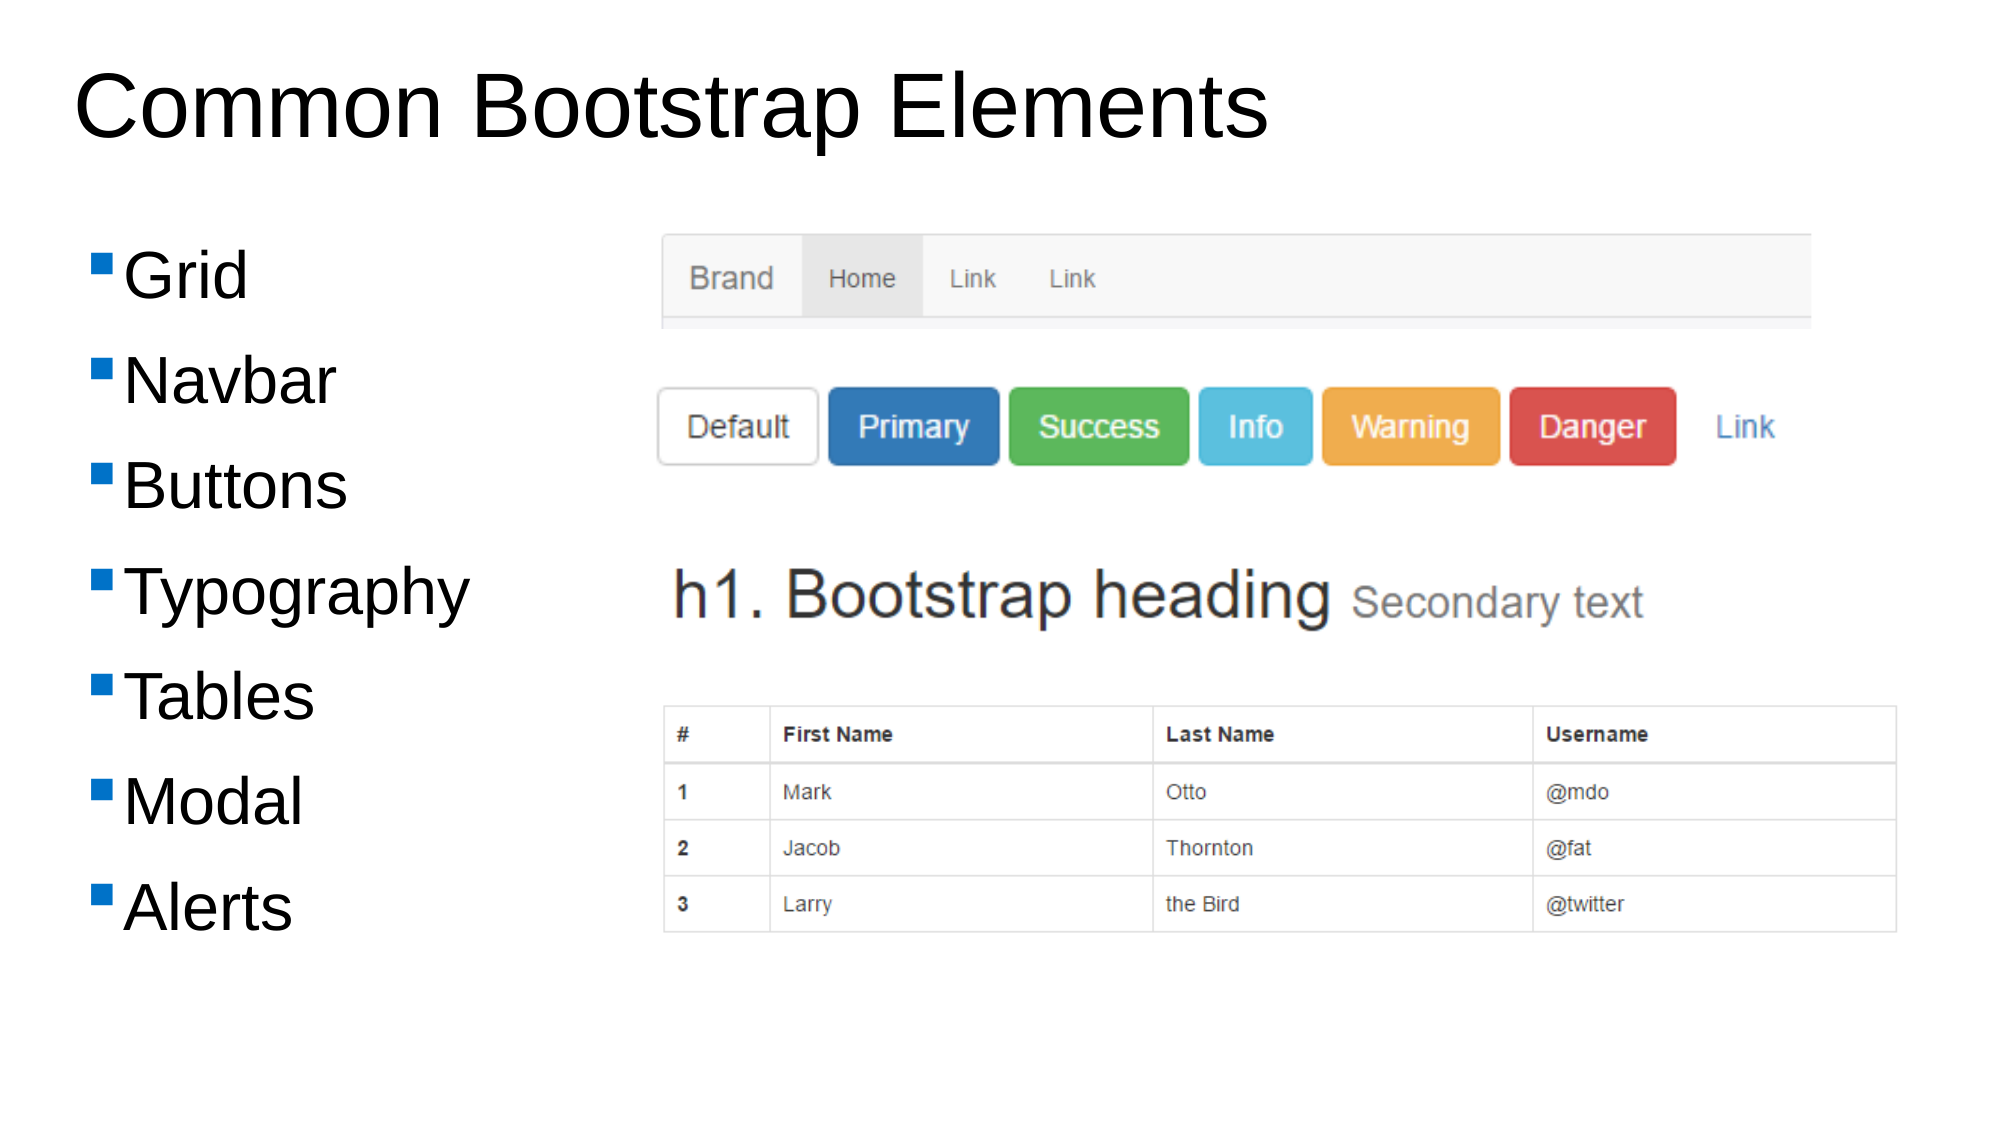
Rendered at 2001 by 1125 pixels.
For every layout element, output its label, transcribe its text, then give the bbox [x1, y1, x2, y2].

picture [653, 695, 1914, 952]
picture [653, 225, 1812, 329]
title Common Bootstrap Elements [50, 45, 1951, 166]
picture [653, 539, 1678, 654]
list Grid Navbar Buttons Typography Tables Modal Alerts [85, 233, 1914, 960]
picture [637, 367, 1828, 501]
